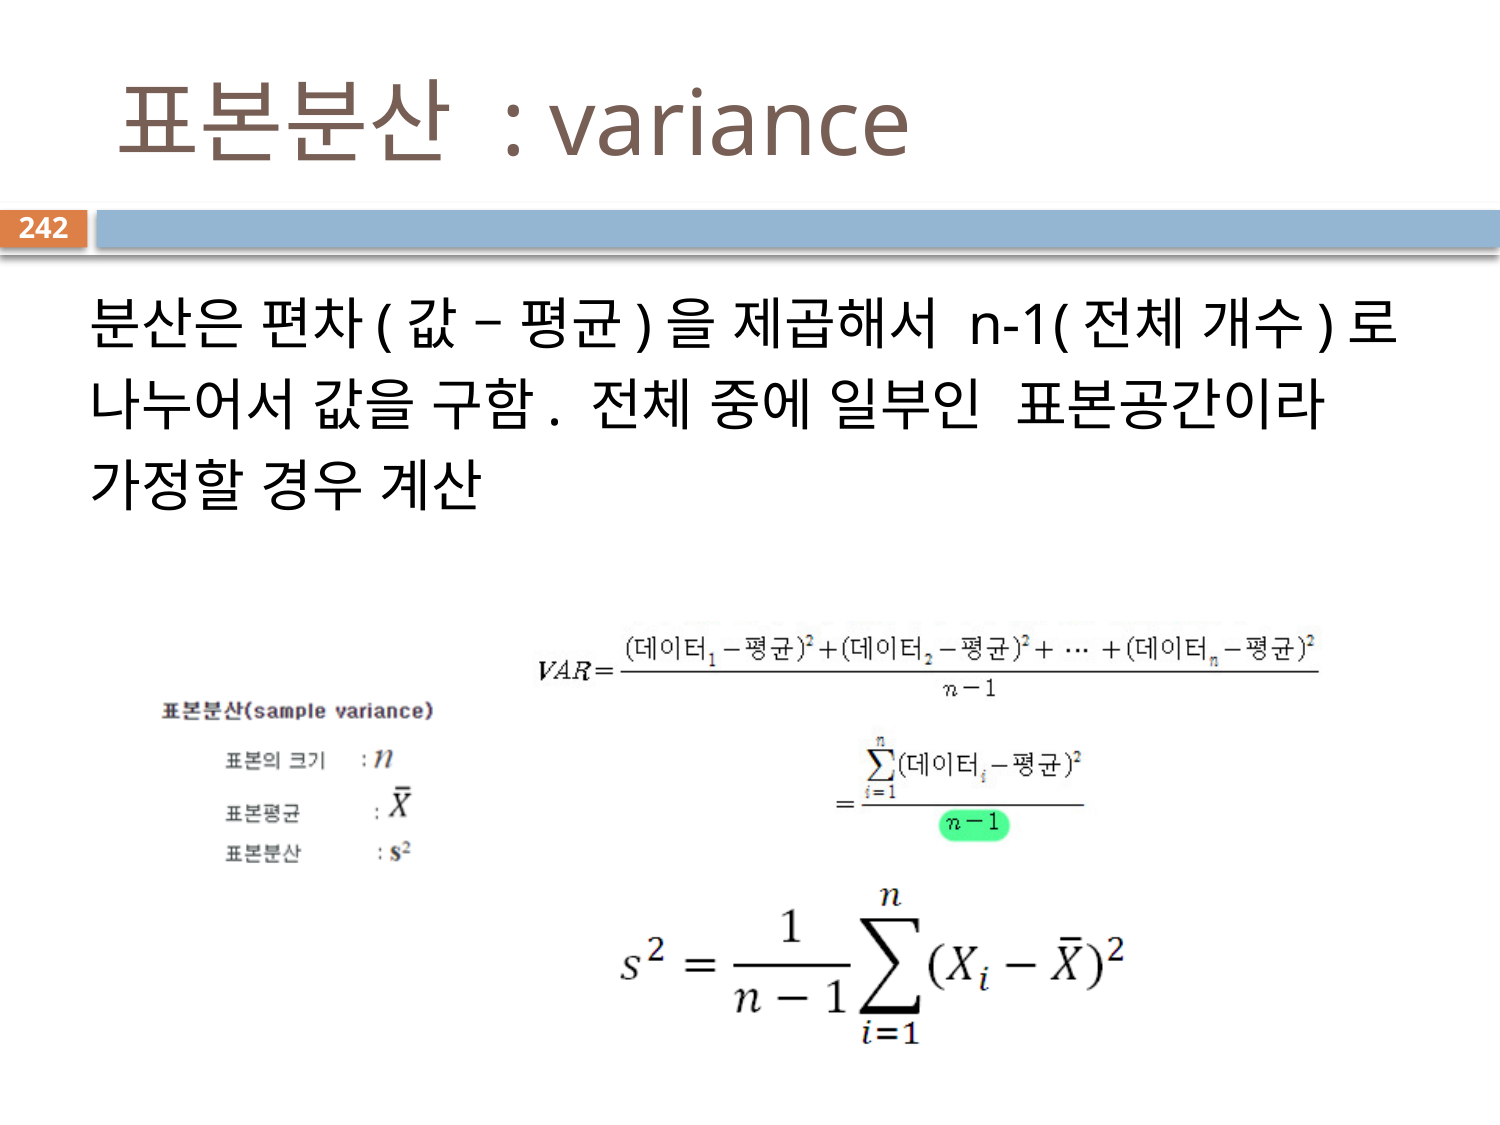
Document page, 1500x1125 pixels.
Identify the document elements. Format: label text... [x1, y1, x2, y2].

slide_number 242 [0, 208, 88, 249]
picture [596, 881, 1160, 1067]
list 분산은 편차(값 – 평균)을 제곱해서 n-1(전체 개수)로 나누어서 값을 구함. 전체 중에 일부인 표본공간이라 가정할 경우 계산 [75, 267, 1425, 527]
title 표본분산 : variance [100, 37, 1438, 200]
picture [513, 621, 1330, 847]
picture [159, 692, 470, 897]
